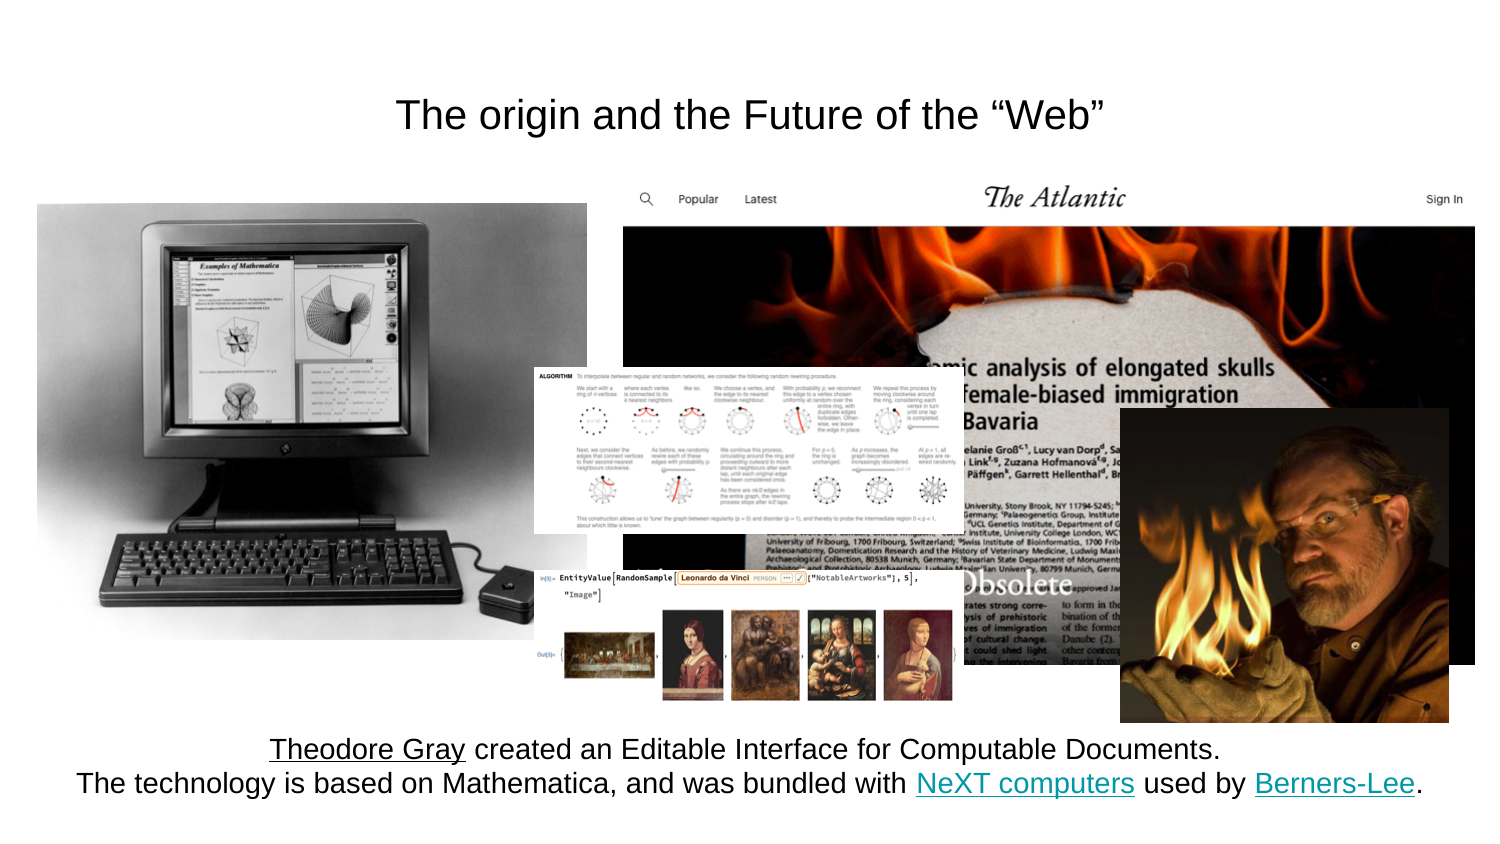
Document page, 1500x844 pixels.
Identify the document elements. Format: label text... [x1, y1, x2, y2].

text_box Theodore Gray created an Editable Interface for Computable Documents. The technology is based on Mathematica, and was bundled with NeXT computers used by Berners-Lee. [61, 722, 1439, 808]
picture [37, 178, 1475, 723]
title The origin and the Future of the “Web” [51, 72, 1449, 167]
